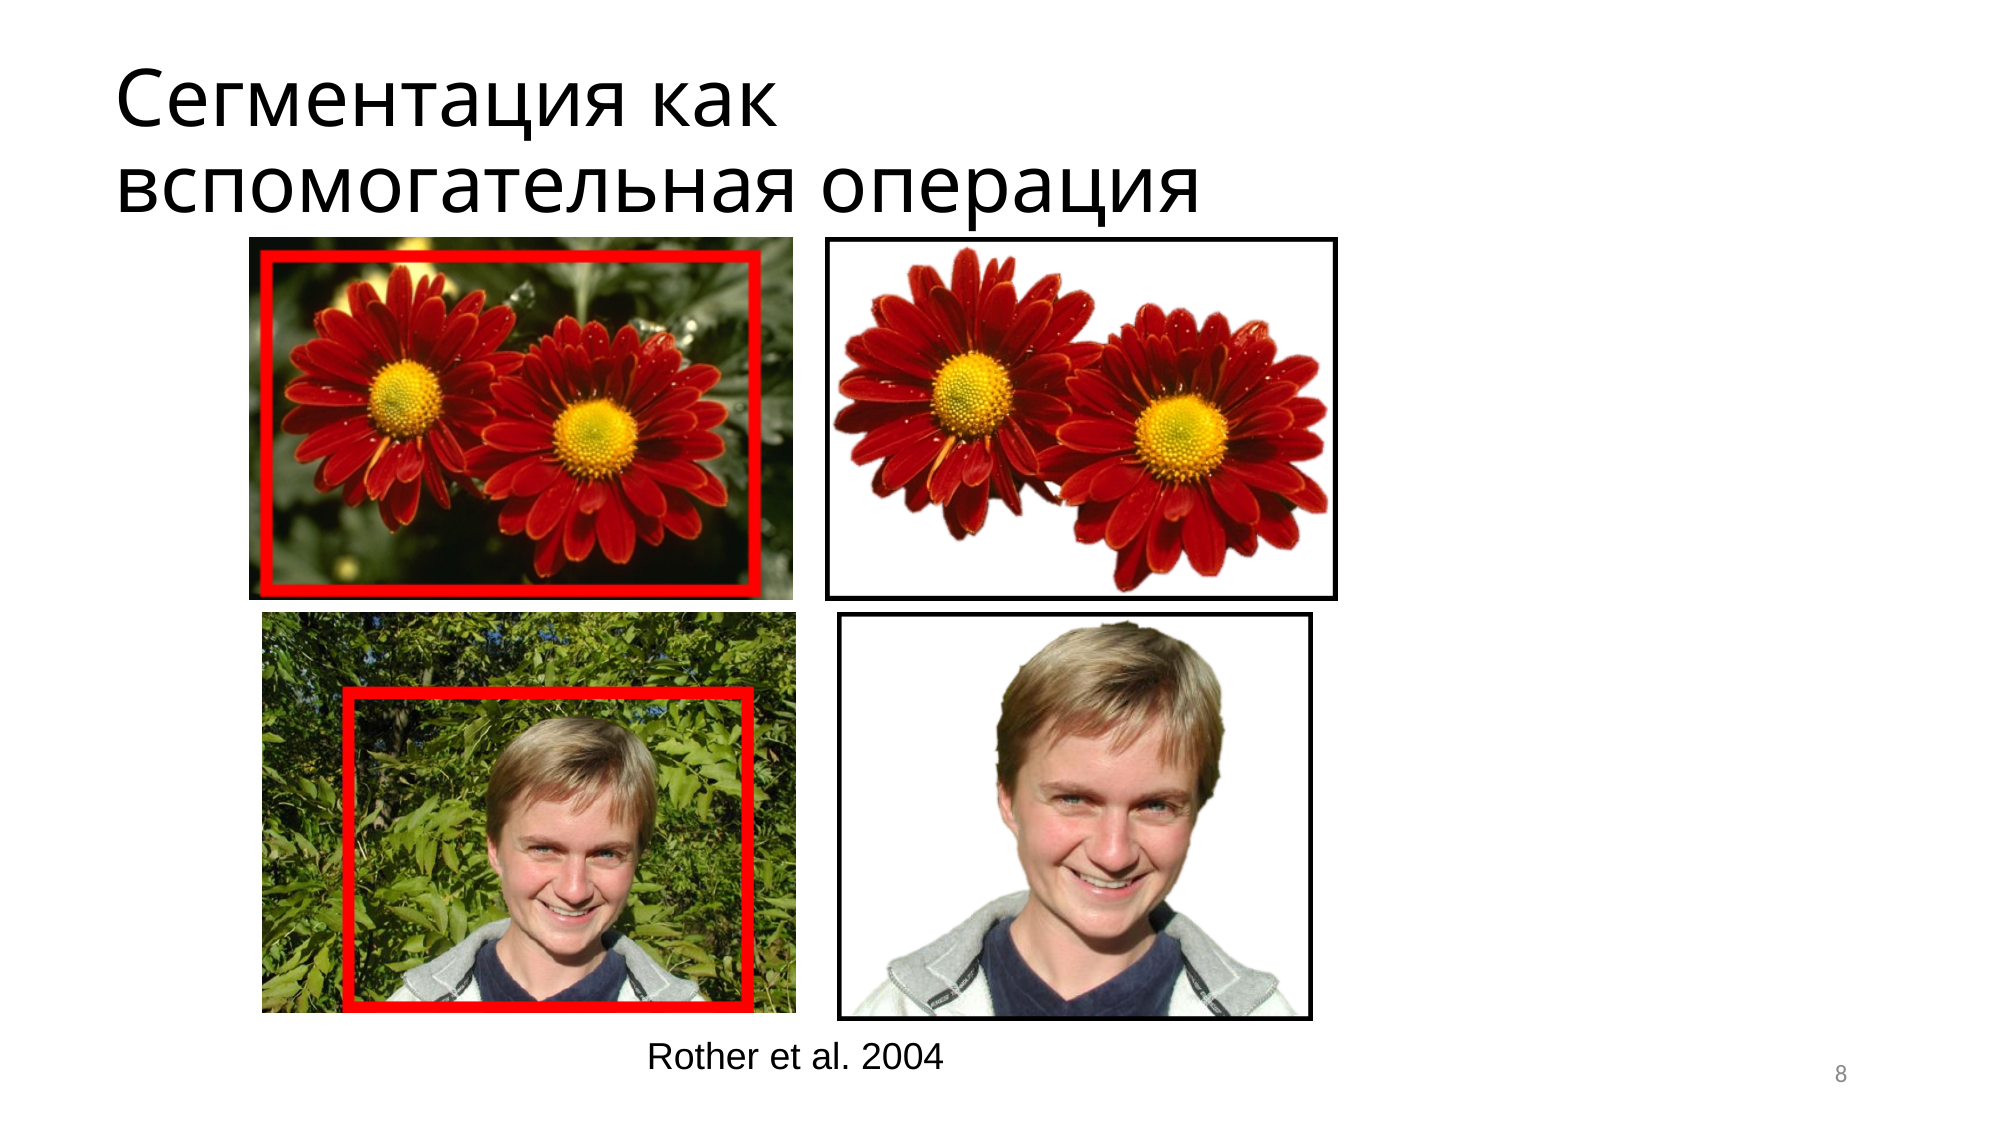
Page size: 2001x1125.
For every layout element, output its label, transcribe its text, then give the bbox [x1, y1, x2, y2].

text_box Rother et al. 2004 [632, 1024, 960, 1085]
slide_number 8 [1412, 1042, 1863, 1103]
title Сегментация как вспомогательная операция [99, 50, 1450, 238]
picture [262, 612, 796, 1013]
picture [837, 612, 1313, 1021]
picture [824, 237, 1338, 601]
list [249, 237, 793, 600]
